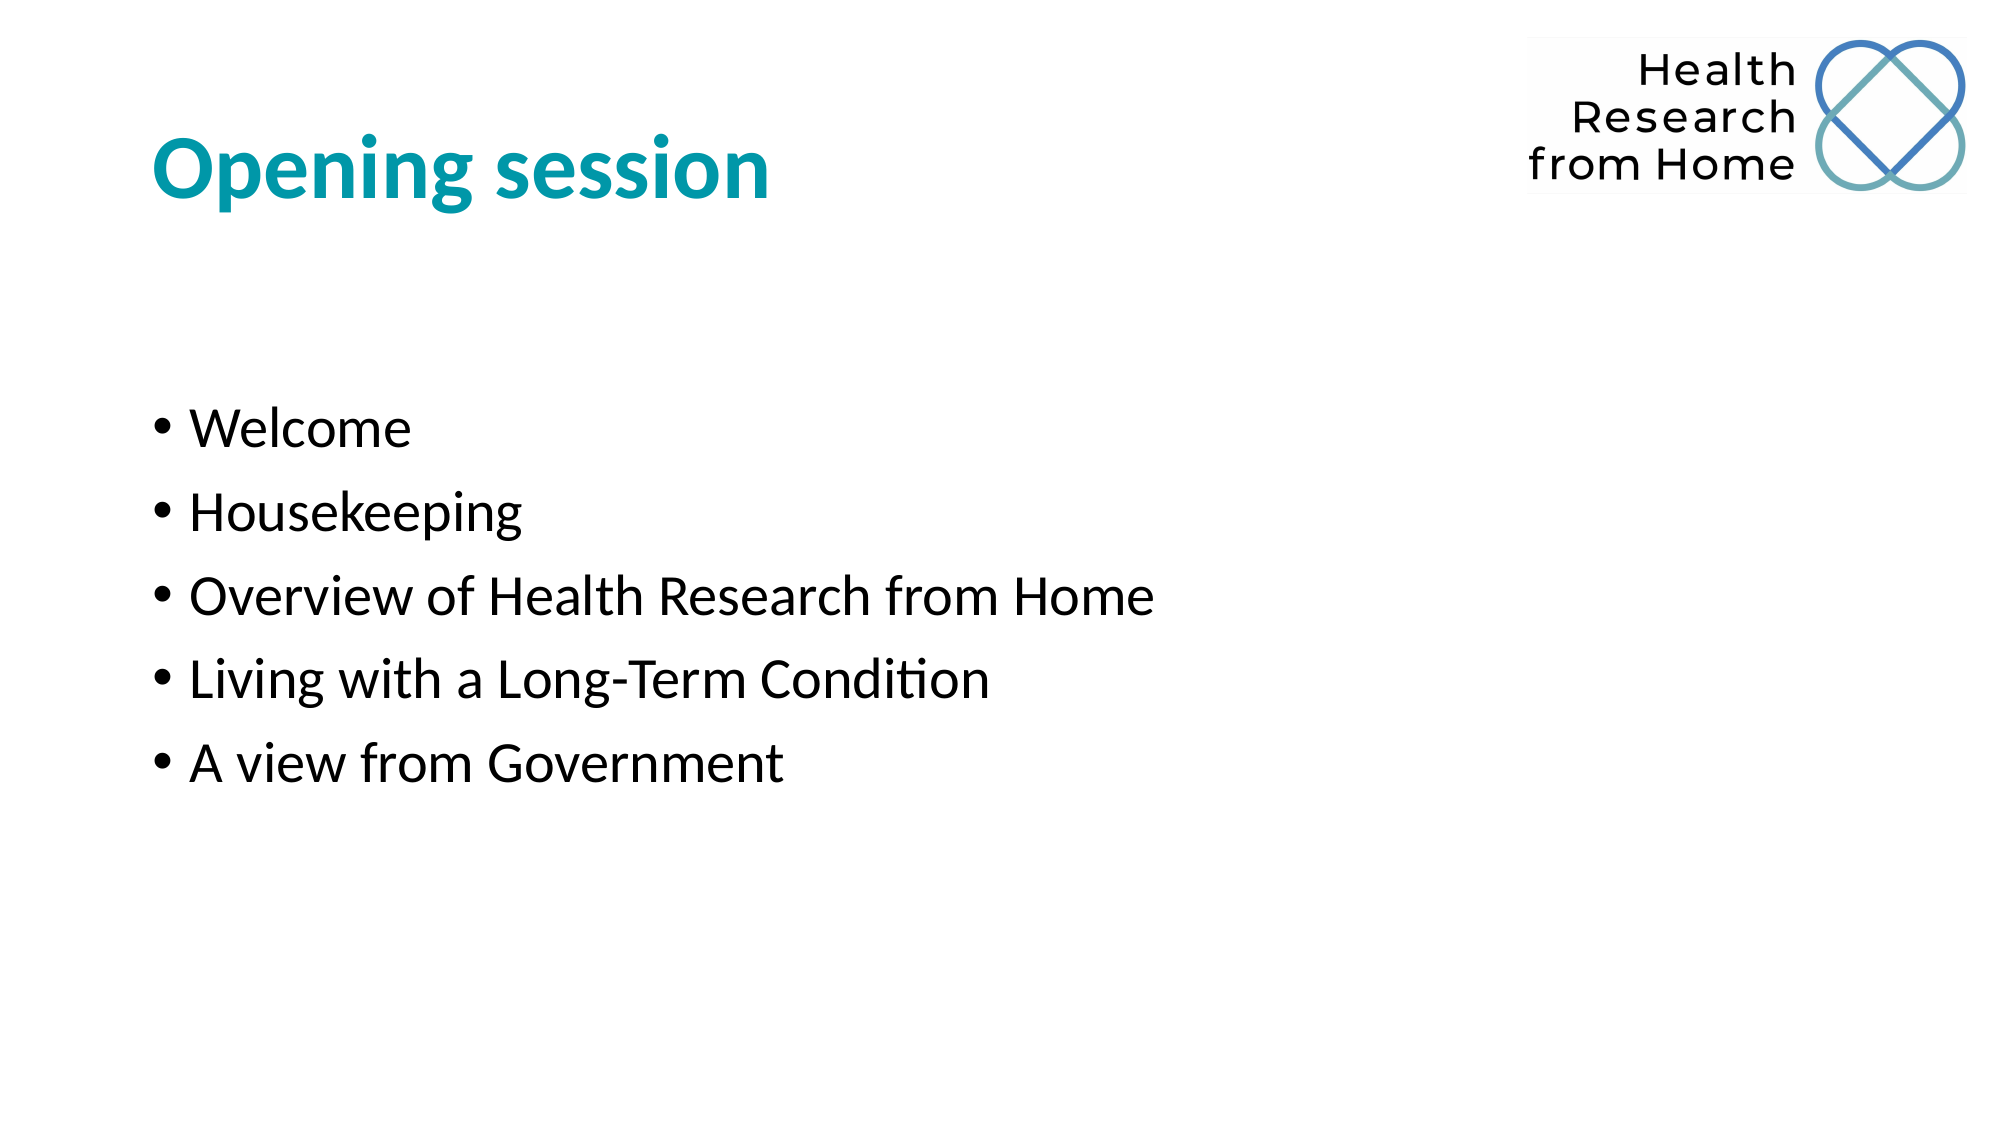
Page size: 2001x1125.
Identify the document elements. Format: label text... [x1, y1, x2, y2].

picture [1527, 37, 1967, 194]
list Welcome Housekeeping Overview of Health Research from Home Living with a Long-Term Condition A view from Government [137, 299, 1863, 932]
title Opening session [137, 59, 1863, 278]
